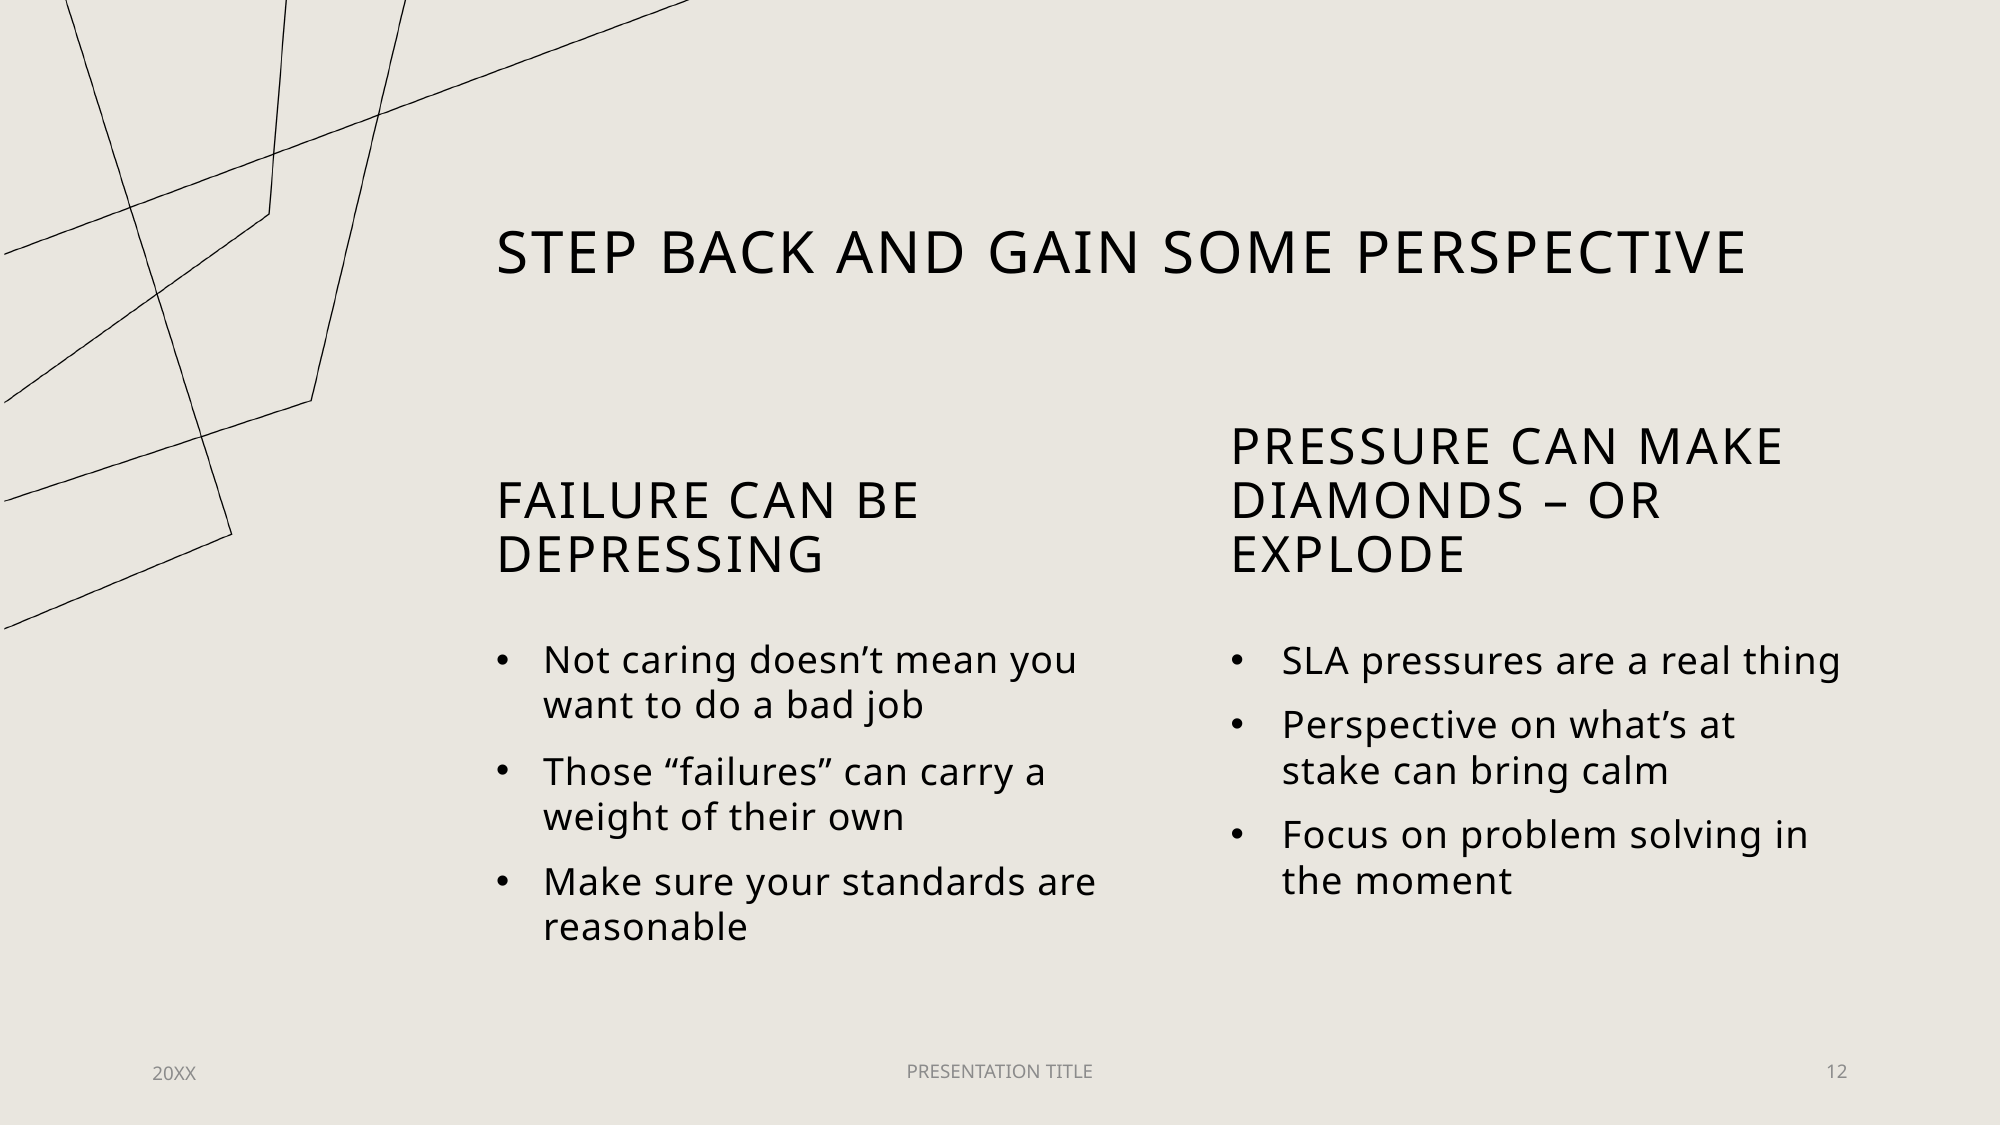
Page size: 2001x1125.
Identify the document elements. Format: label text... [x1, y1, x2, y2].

list PRESSURE CAN MAKE DIAMONDS – OR EXPLODE [1215, 455, 1902, 591]
list Not caring doesn’t mean you want to do a bad job Those “failures” can carry a weight of their own Make sure your standards are reasonable [481, 629, 1125, 957]
list SLA pressures are a real thing Perspective on what’s at stake can bring calm Focus on problem solving in the moment [1215, 629, 1863, 957]
slide_number 12 [1412, 1042, 1863, 1103]
picture [4, 0, 721, 642]
title STEP BACK AND GAIN SOME PERSPECTIVE [481, 146, 1863, 364]
footer PRESENTATION TITLE [662, 1042, 1338, 1103]
list FAILURE CAN BE DEPRESSING [481, 455, 1125, 591]
slide_number 20XX [137, 1042, 588, 1103]
